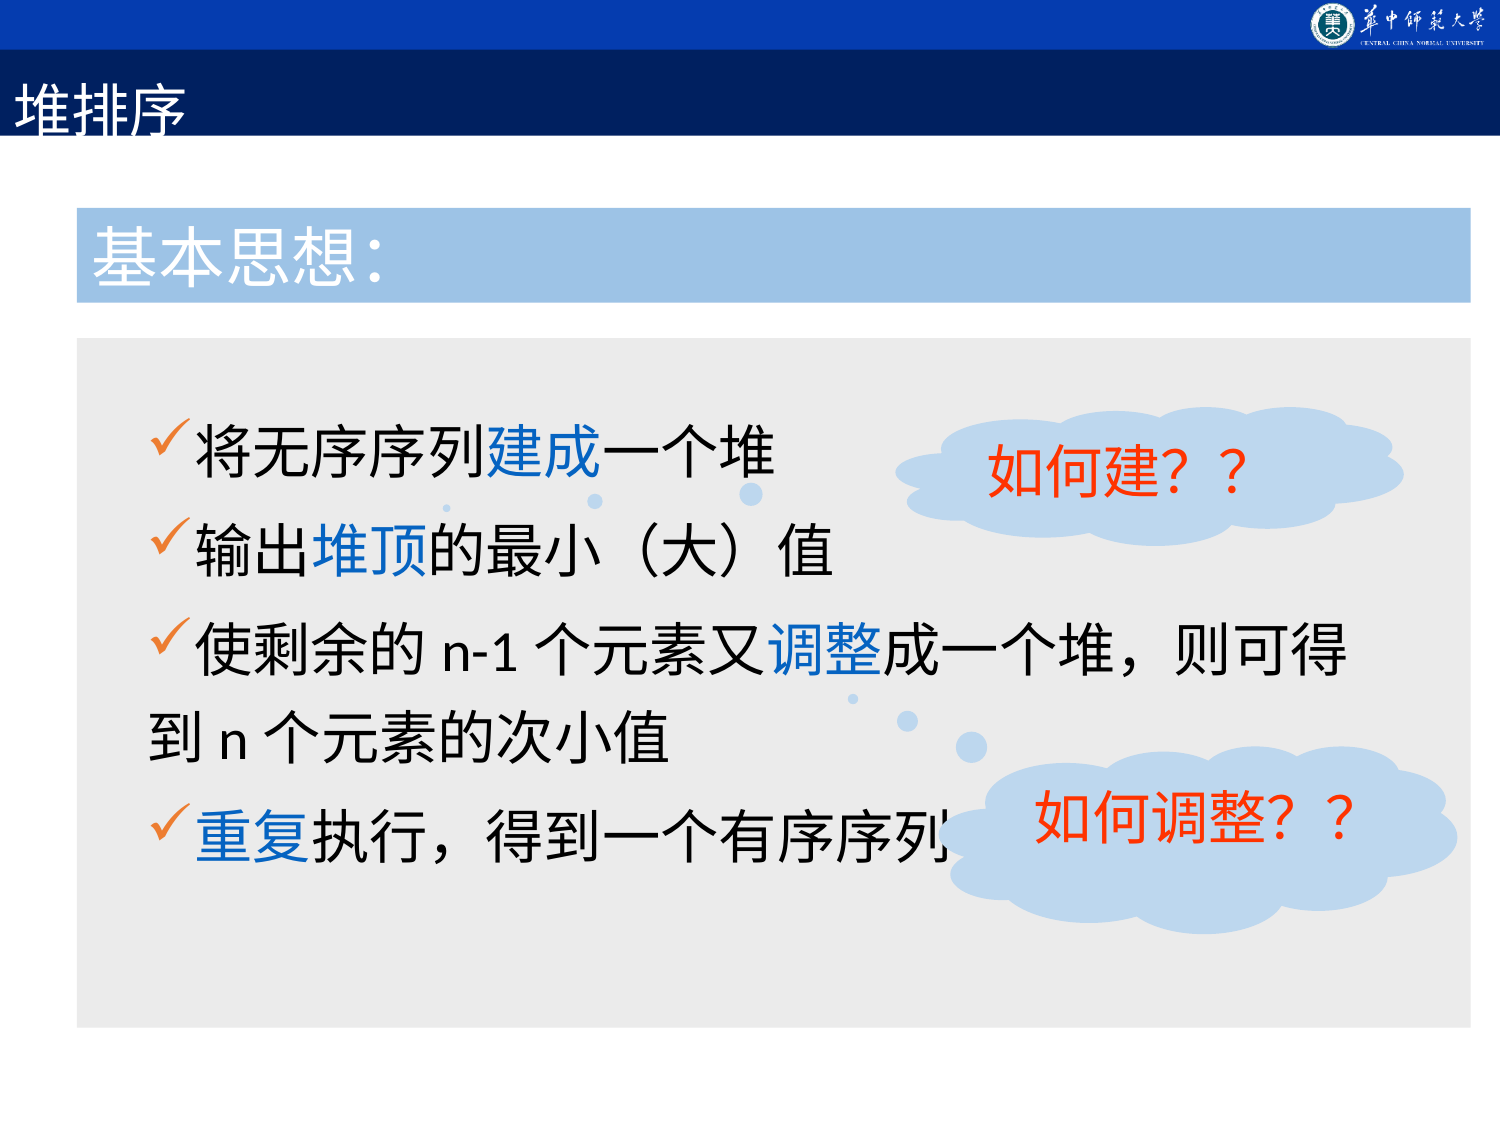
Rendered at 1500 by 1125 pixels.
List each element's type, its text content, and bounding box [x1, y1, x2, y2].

text_box 基本思想： [76, 207, 1471, 303]
text_box 如何调整？？ [847, 693, 859, 705]
text_box 如何建？？ [587, 493, 603, 510]
text_box 如何建？？ [739, 482, 763, 506]
text_box 堆排序 [0, 49, 1500, 136]
text_box 如何调整？？ [897, 710, 918, 732]
picture [1310, 2, 1486, 48]
text_box 如何调整？？ [955, 731, 988, 763]
text_box 如何调整？？ [938, 746, 1458, 935]
text_box [76, 338, 1471, 1028]
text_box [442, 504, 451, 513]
text_box 如何建？？ [895, 407, 1404, 546]
text_box 将无序序列建成一个堆 输出堆顶的最小（大）值 使剩余的n-1个元素又调整成一个堆，则可得到n个元素的次小值 重复执行，得到一个有序序列 [131, 390, 1416, 878]
